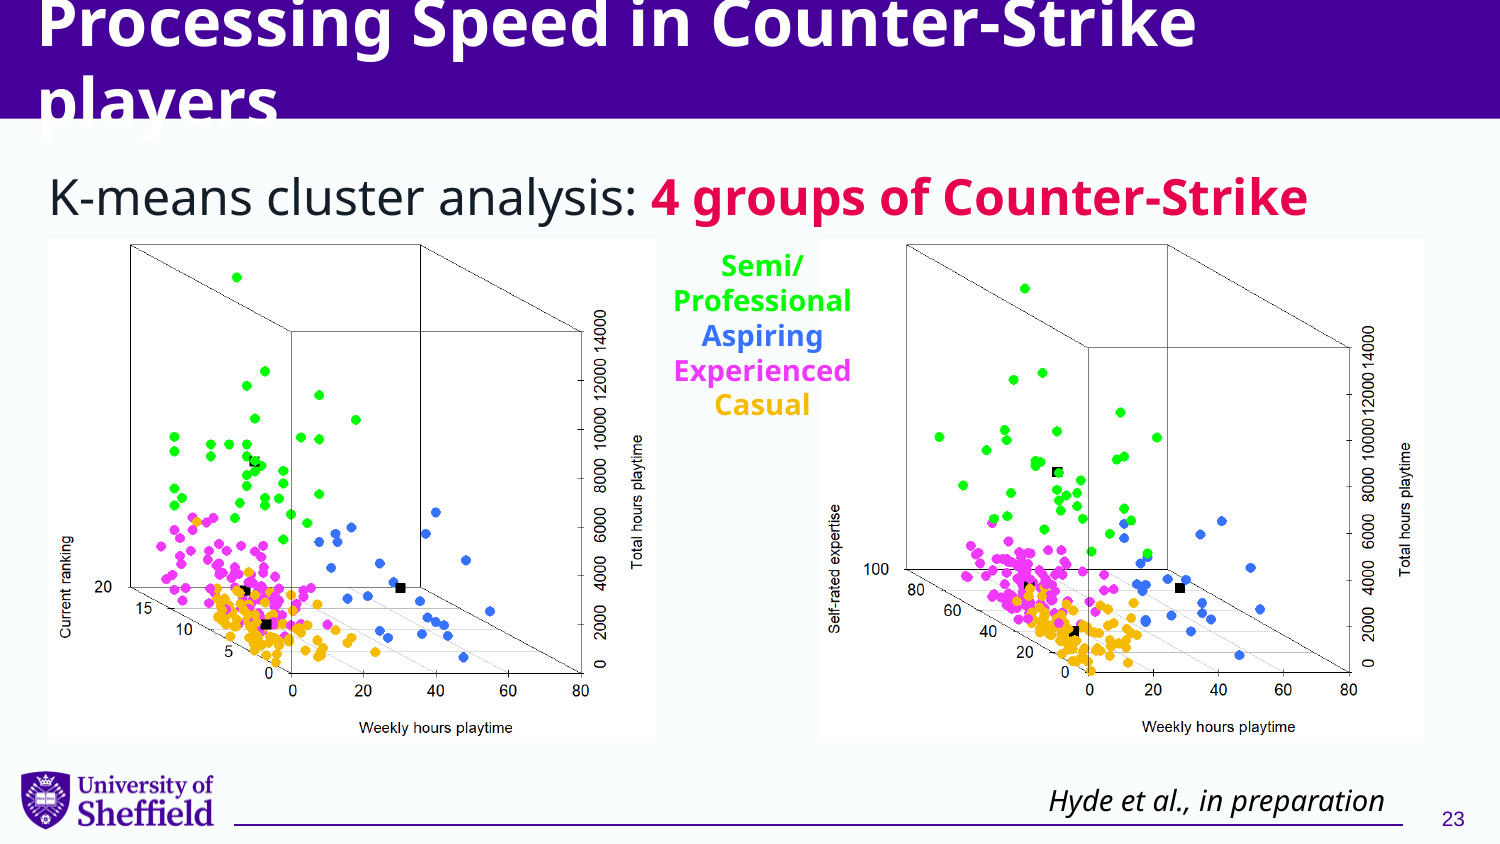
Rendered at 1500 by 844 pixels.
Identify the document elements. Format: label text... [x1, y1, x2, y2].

picture [819, 239, 1425, 742]
text_box Semi/Professional Aspiring Experienced Casual [656, 239, 817, 430]
title Processing Speed in Counter-Strike players [21, 12, 1366, 107]
picture [47, 239, 656, 742]
text_box Hyde et al., in preparation [232, 775, 1401, 825]
list K-means cluster analysis: 4 groups of Counter-Strike experience [21, 141, 1468, 738]
slide_number 23 [1402, 786, 1480, 844]
picture [21, 771, 214, 830]
